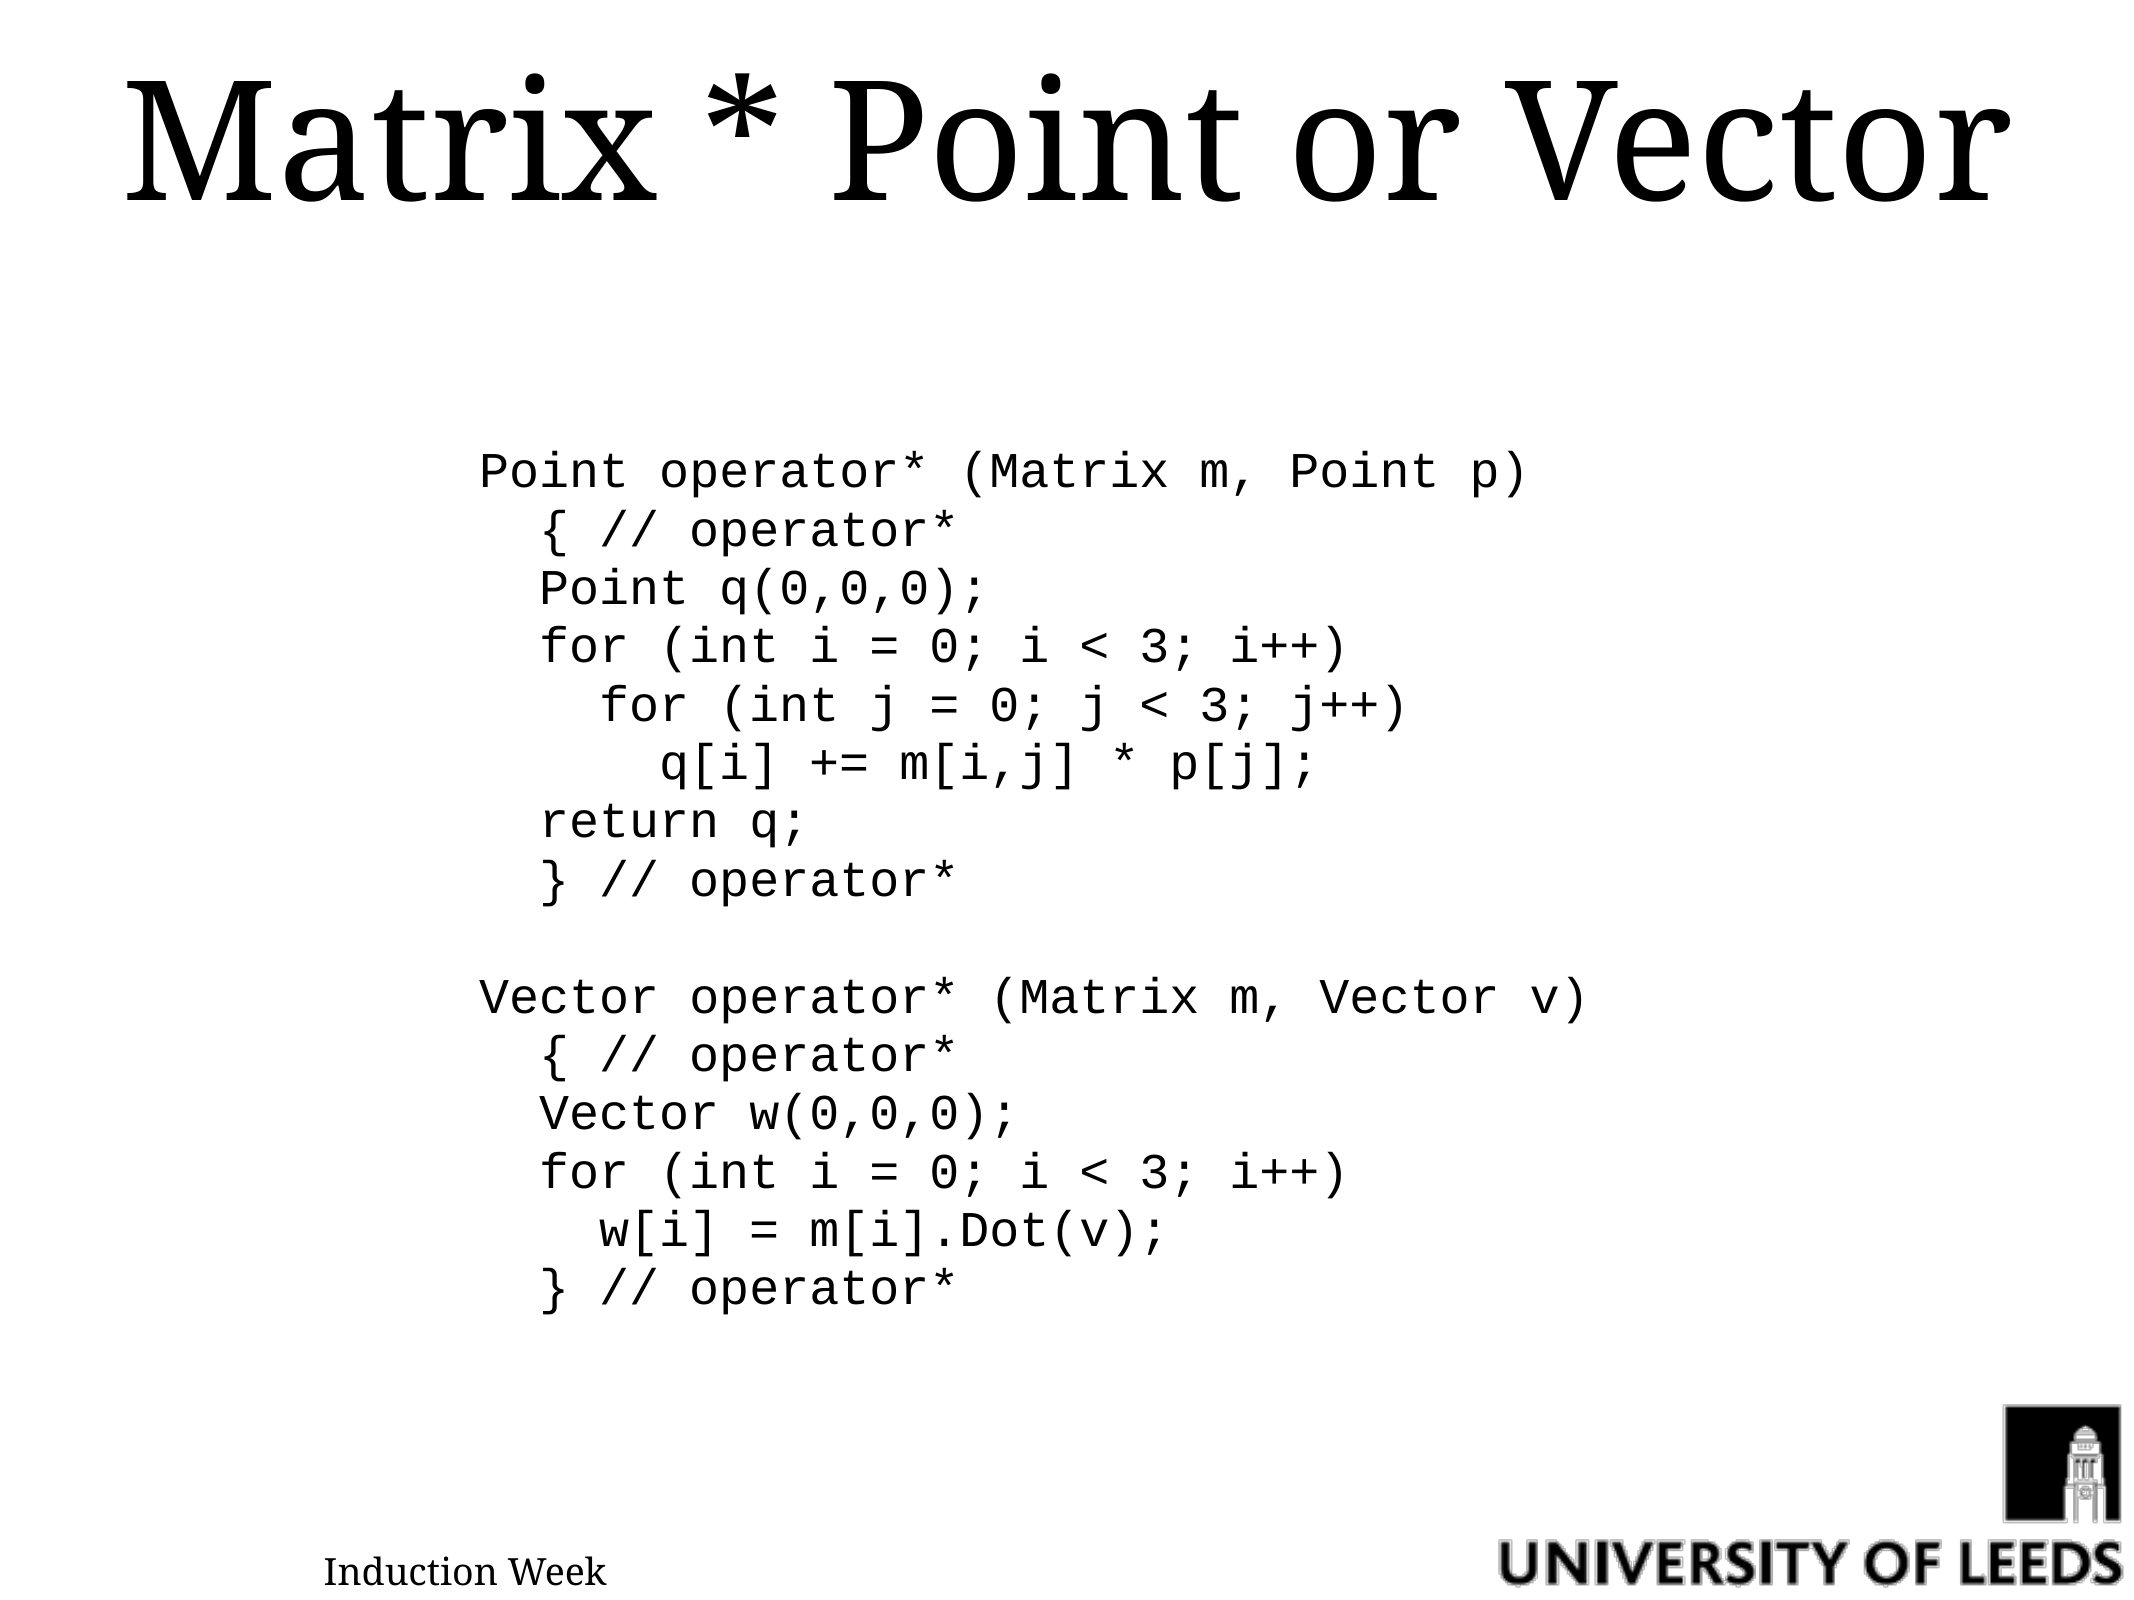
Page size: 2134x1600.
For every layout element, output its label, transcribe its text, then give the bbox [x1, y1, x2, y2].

title Matrix * Point or Vector [1, 7, 2134, 259]
text_box Point operator* (Matrix m, Point p) { // operator* Point q(0,0,0); for (int i = 0; i < 3; i++) for (int j = 0; j < 3; j++) q[i] += m[i,j] * p[j]; return q; } // operator* Vector operator* (Matrix m, Vector v) { // operator* Vector w(0,0,0); for (int i = 0; i < 3; i++) w[i] = m[i].Dot(v); } // operator* [470, 431, 1661, 1324]
picture [1491, 1339, 2132, 1600]
